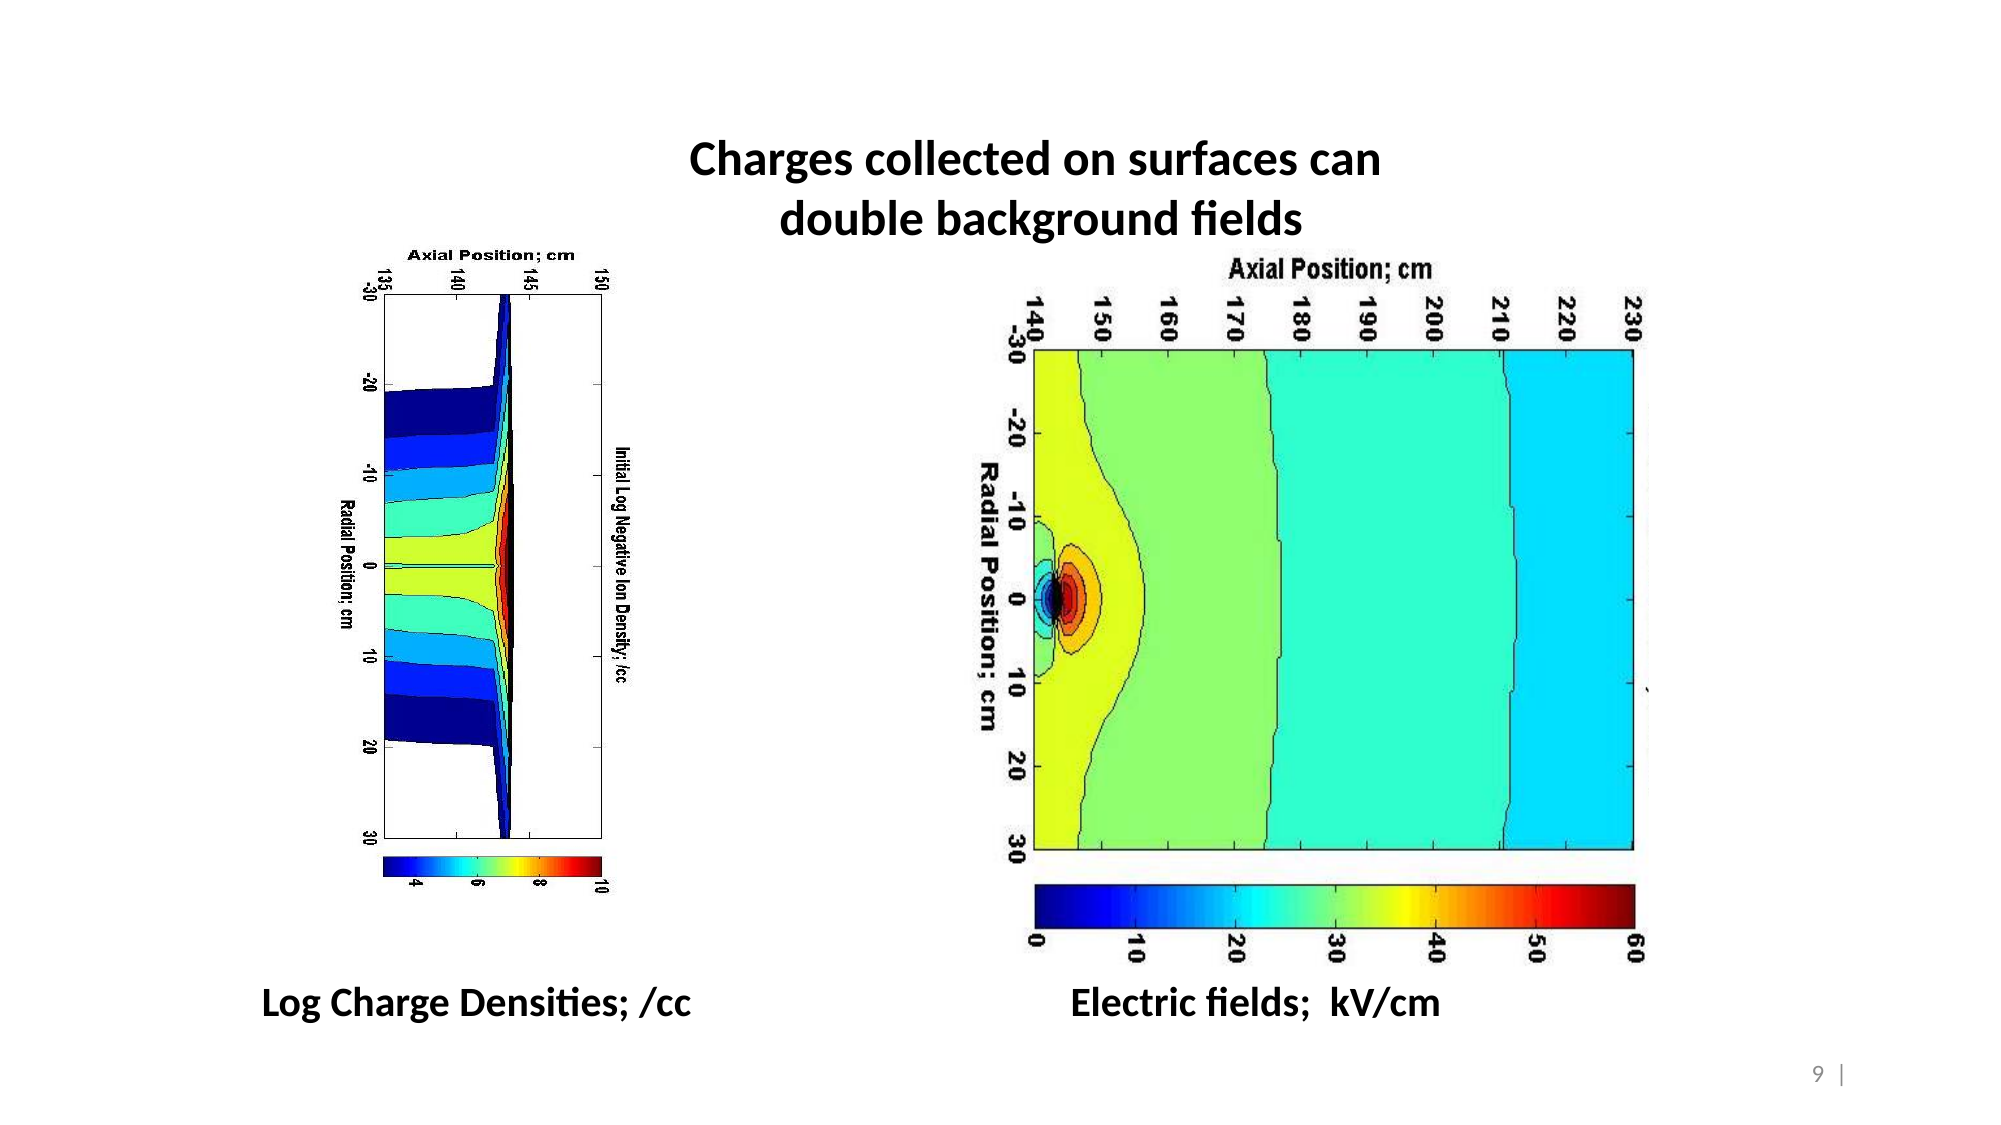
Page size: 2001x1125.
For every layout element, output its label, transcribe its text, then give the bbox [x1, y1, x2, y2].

slide_number 9 | [1412, 1042, 1863, 1103]
picture [962, 223, 1649, 1024]
text_box Charges collected on surfaces can double background fields [535, 117, 1536, 253]
picture [326, 220, 663, 940]
text_box Log Charge Densities; /cc Electric fields; kV/cm [247, 967, 1458, 1033]
